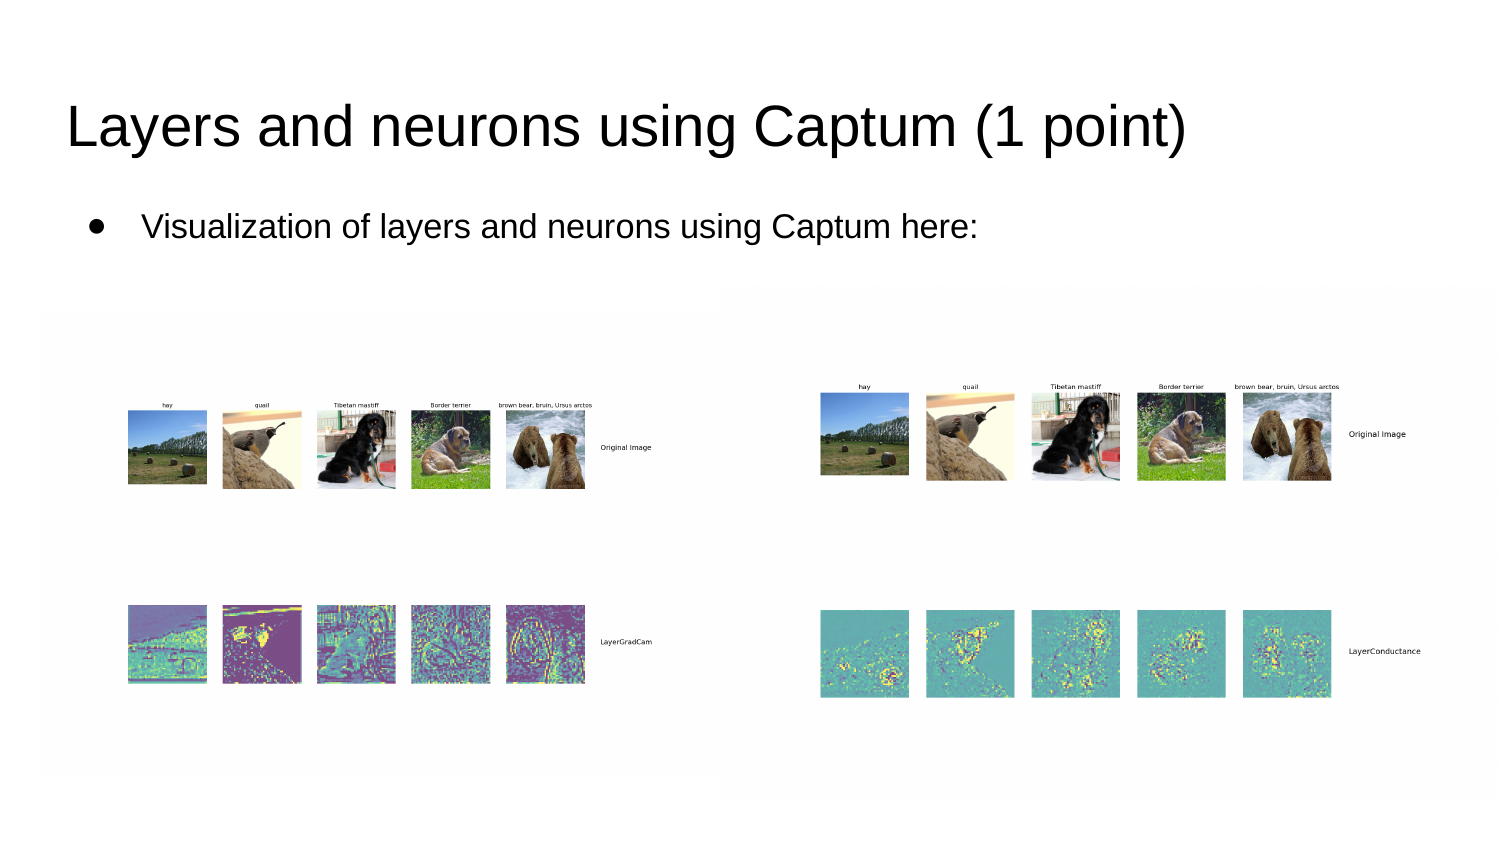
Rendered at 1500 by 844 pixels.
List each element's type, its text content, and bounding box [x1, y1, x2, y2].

list Visualization of layers and neurons using Captum here: [51, 189, 1449, 311]
picture [39, 284, 1500, 802]
title Layers and neurons using Captum (1 point) [51, 72, 1449, 167]
